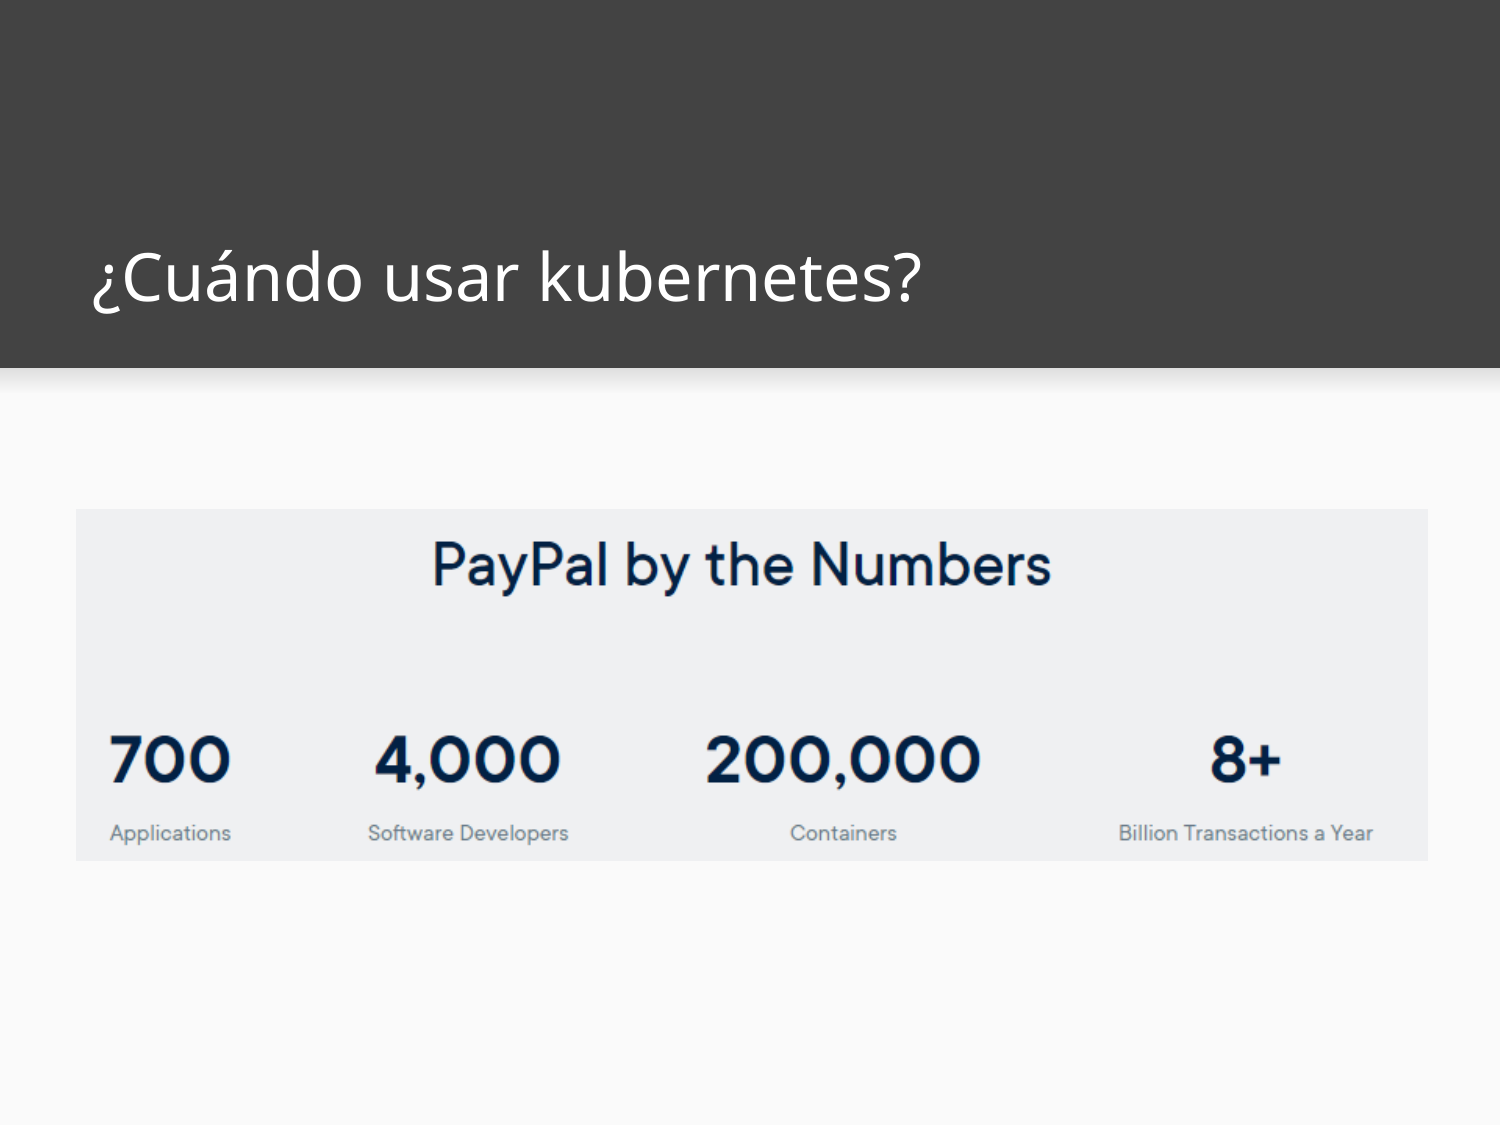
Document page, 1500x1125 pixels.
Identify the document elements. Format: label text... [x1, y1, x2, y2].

picture [75, 508, 1428, 861]
title ¿Cuándo usar kubernetes? [77, 161, 1427, 330]
